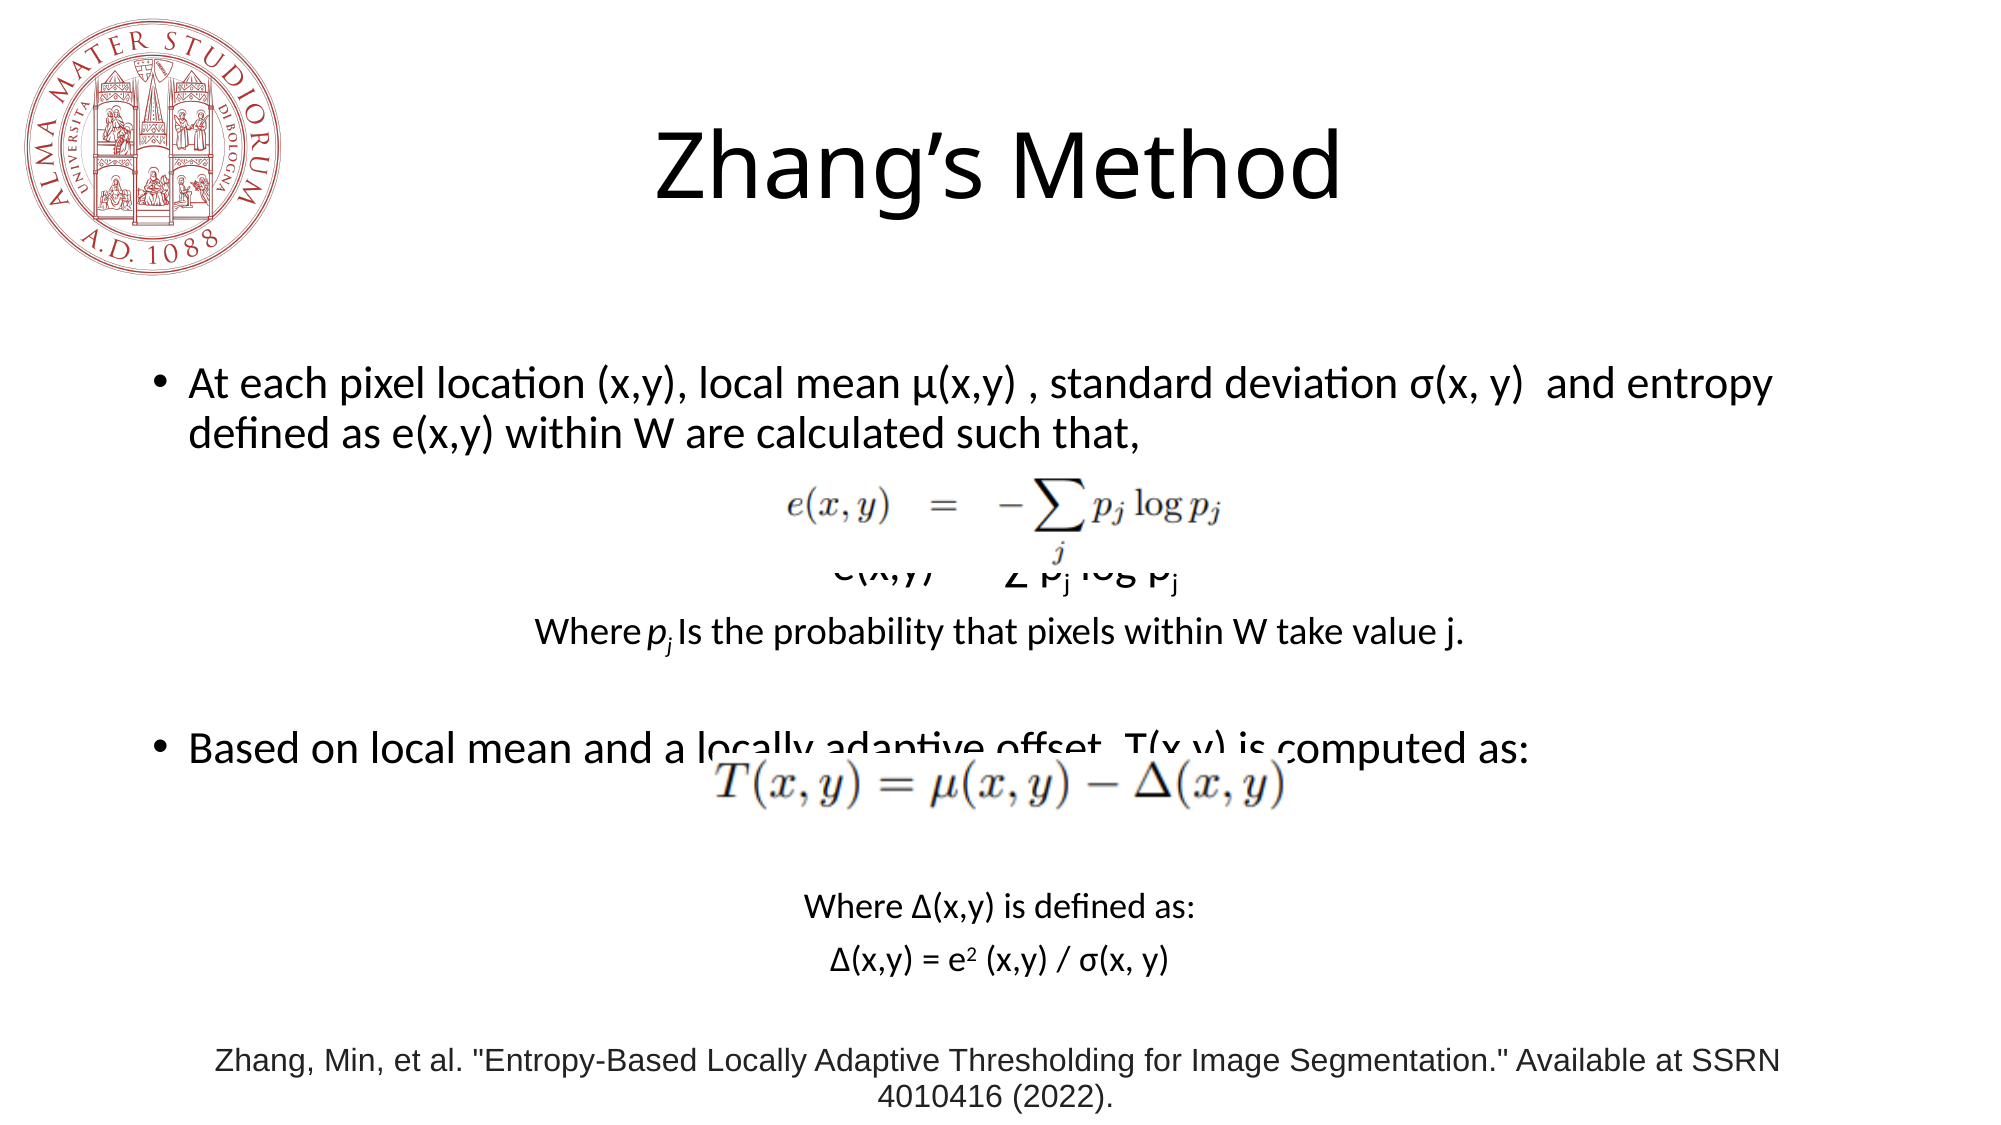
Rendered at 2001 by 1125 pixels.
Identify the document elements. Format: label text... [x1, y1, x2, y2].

picture [22, 17, 283, 278]
picture [712, 752, 1288, 817]
list At each pixel location (x,y), local mean µ(x,y) , standard deviation σ(x, y) and entropy defined as e(x,y) within W are calculated such that, e(x,y) = - ∑ pj log pj Where pj Is the probability that pixels within W take value j. Based on local mean and a locally adaptive offset, T(x,y) is computed as: Where ∆(x,y) is defined as: ∆(x,y) = e2 (x,y) / σ(x, y) Zhang, Min, et al. "Entropy-Based Locally Adaptive Thresholding for Image Segmentation." Available at SSRN 4010416 (2022). [137, 351, 1863, 1125]
picture [769, 466, 1231, 573]
title Zhang’s Method [137, 59, 1863, 278]
